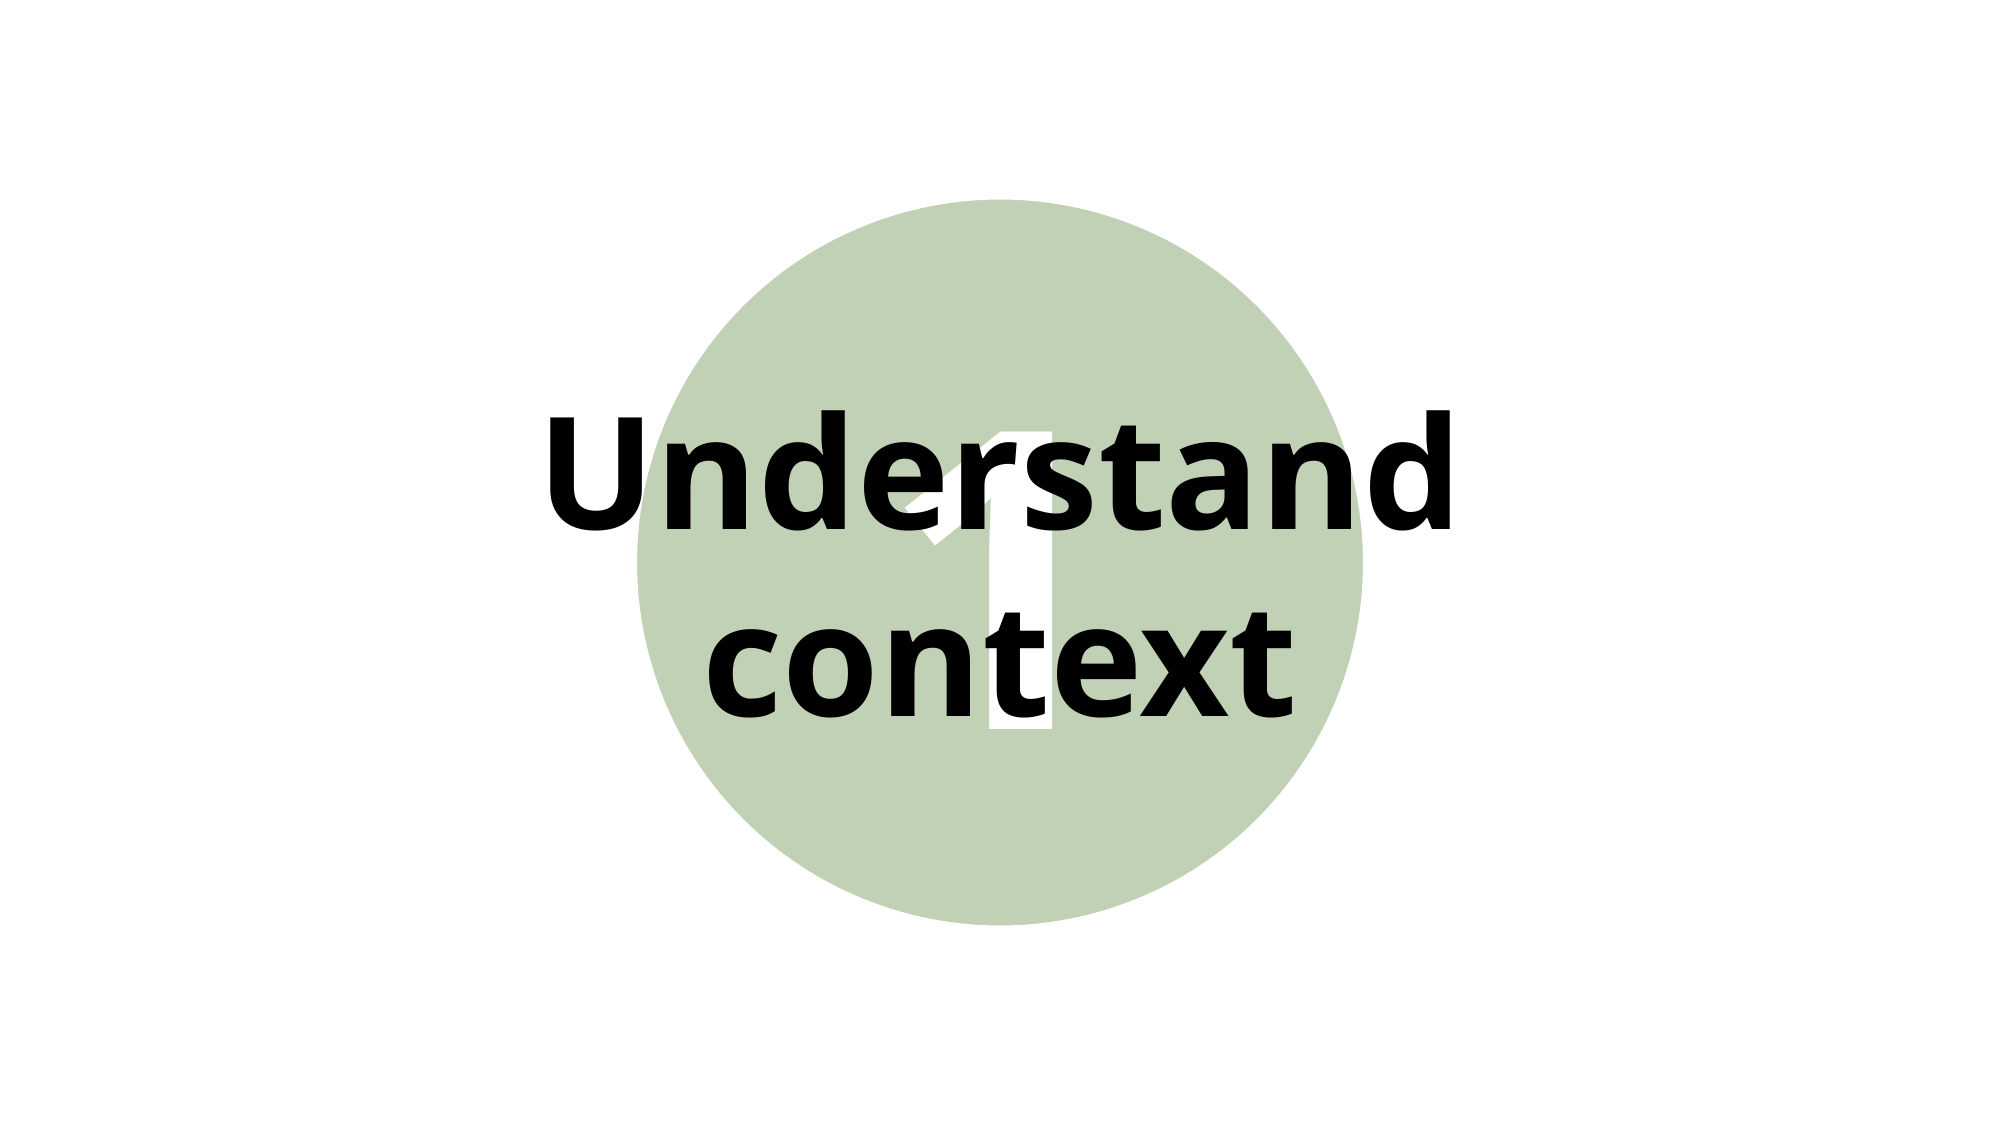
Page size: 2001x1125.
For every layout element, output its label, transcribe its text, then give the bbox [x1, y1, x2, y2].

text_box Understand context [522, 365, 1478, 756]
text_box 1 [686, 756, 1314, 931]
text_box 1 [689, 194, 1311, 365]
